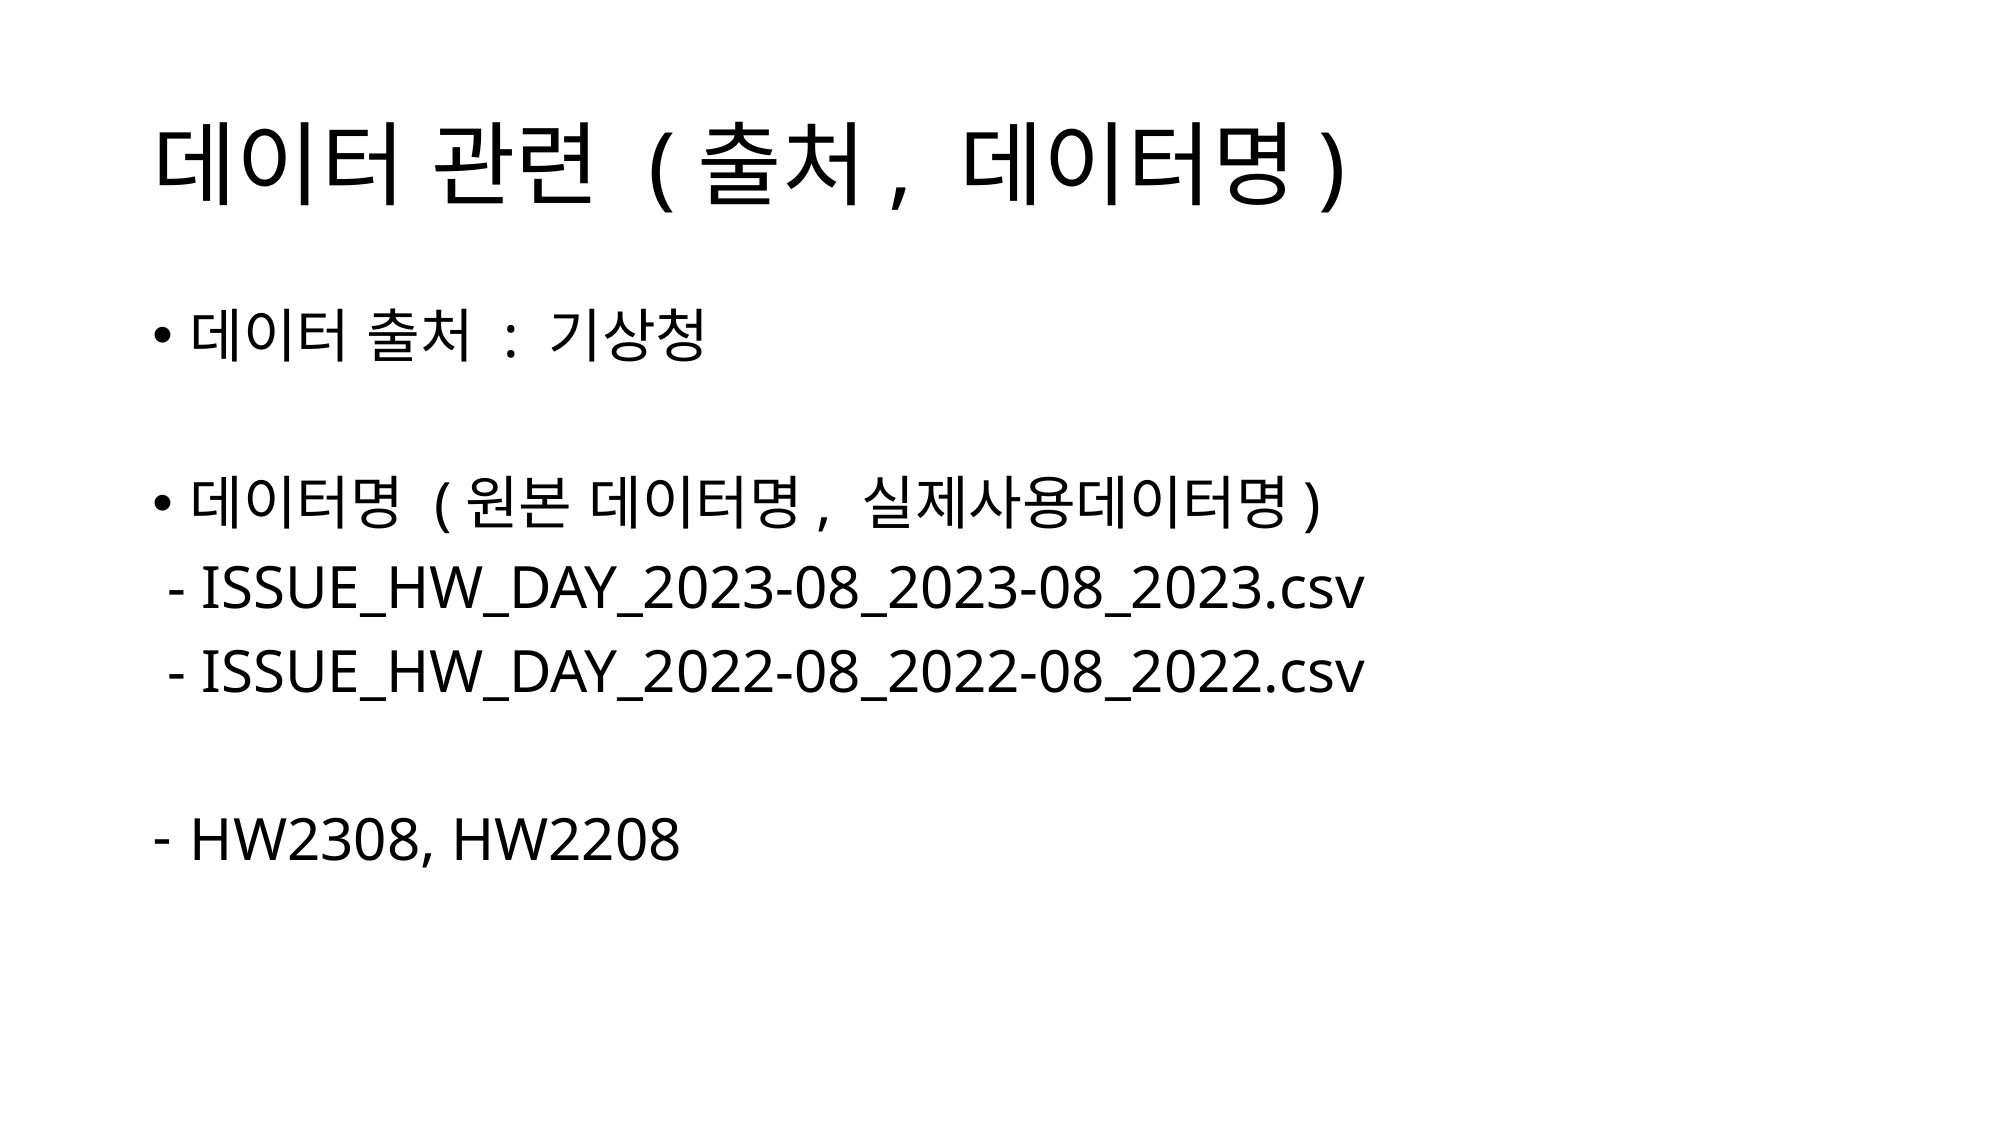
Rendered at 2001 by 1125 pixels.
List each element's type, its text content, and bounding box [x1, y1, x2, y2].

list 데이터 출처 : 기상청 데이터명 (원본 데이터명, 실제사용데이터명) - ISSUE_HW_DAY_2023-08_2023-08_2023.csv - ISSUE_HW_DAY_2022-08_2022-08_2022.csv HW2308, HW2208 [137, 299, 1863, 1014]
title 데이터 관련 (출처, 데이터명) [137, 59, 1863, 278]
